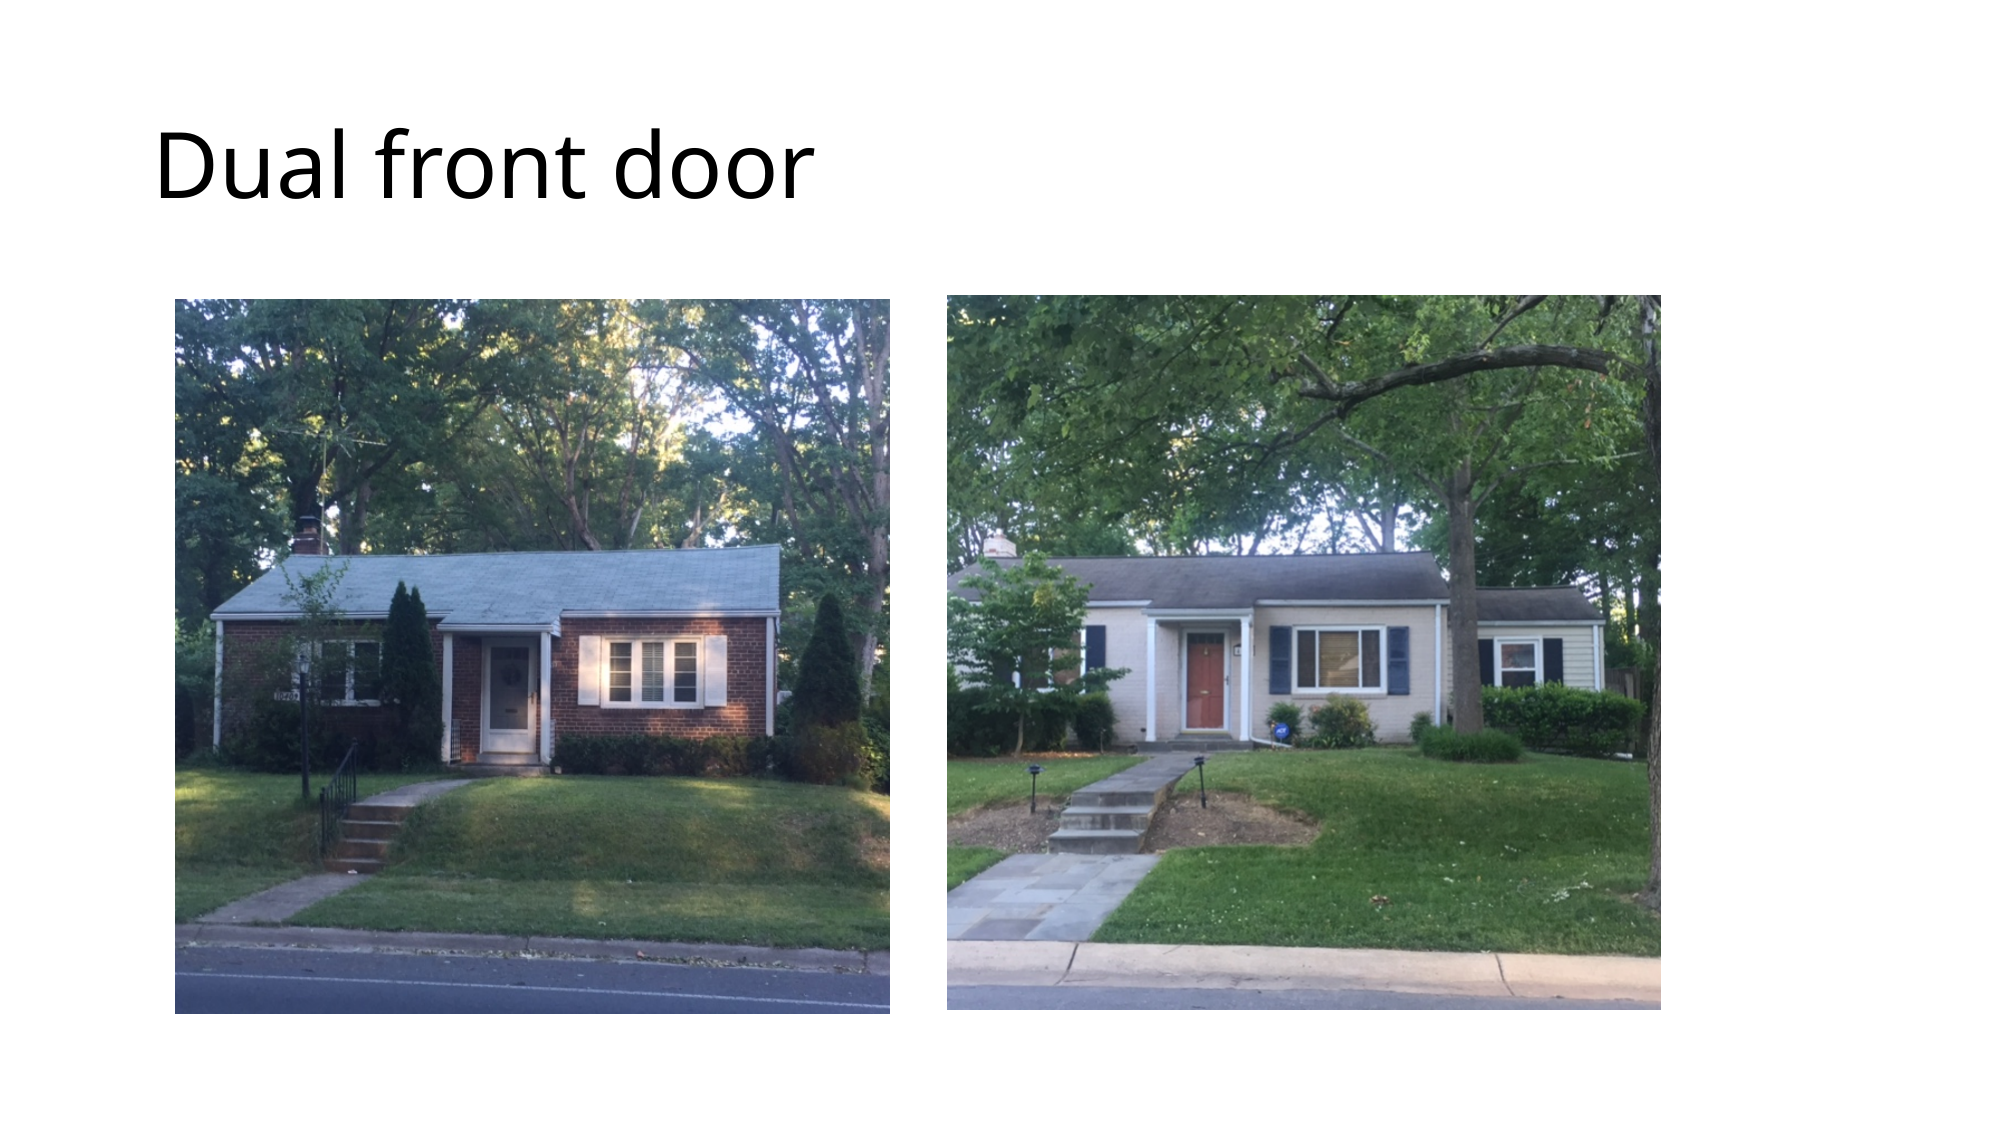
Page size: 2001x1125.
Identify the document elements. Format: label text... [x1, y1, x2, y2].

title Dual front door [137, 59, 1863, 278]
picture [947, 295, 1661, 1010]
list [175, 299, 890, 1014]
